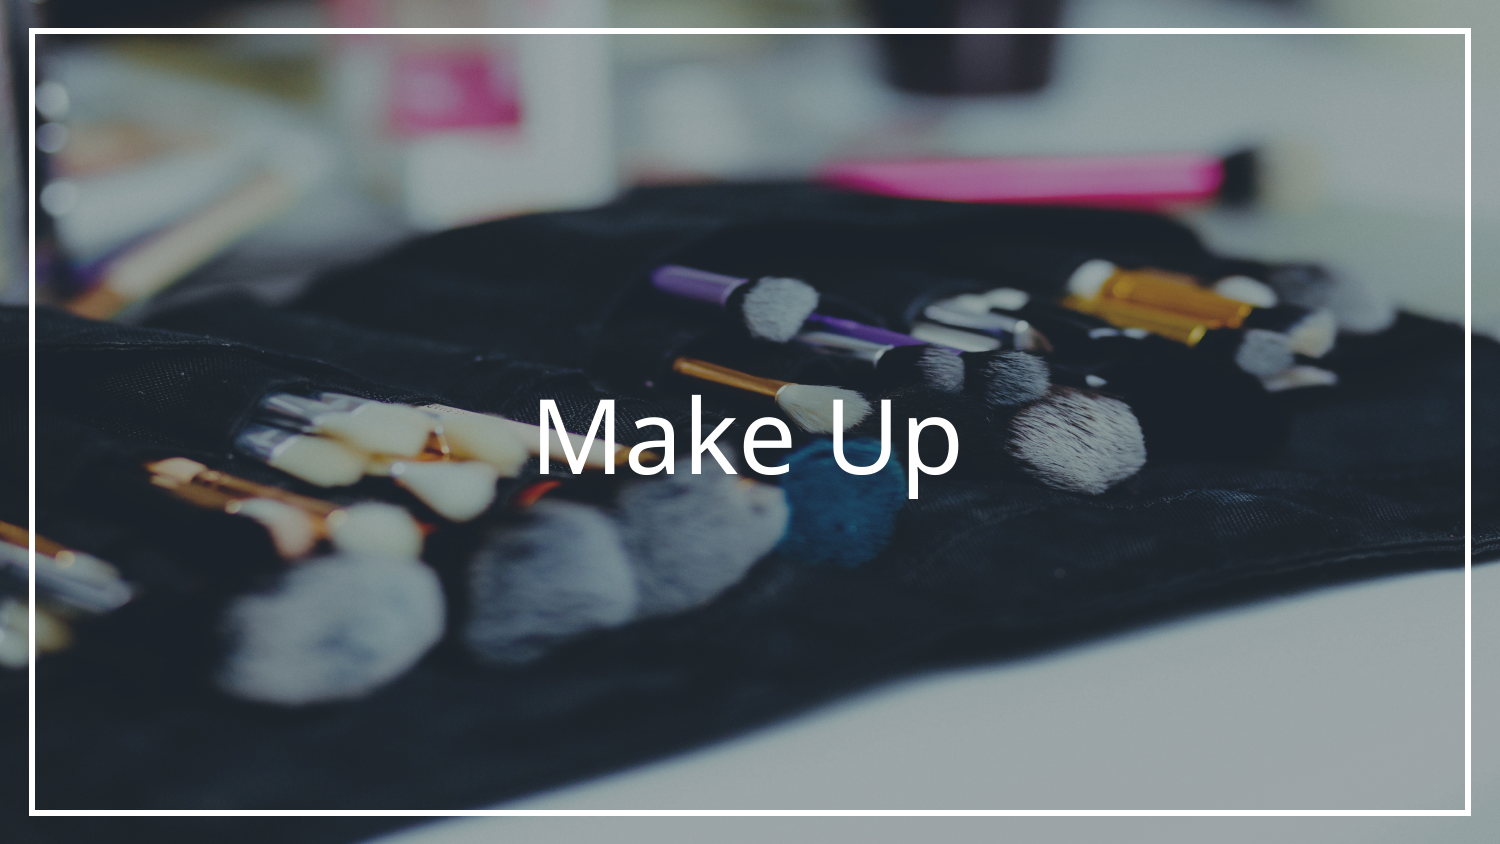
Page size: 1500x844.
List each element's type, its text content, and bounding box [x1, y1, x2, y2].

title Make Up [126, 337, 1370, 528]
picture [0, 0, 1500, 844]
